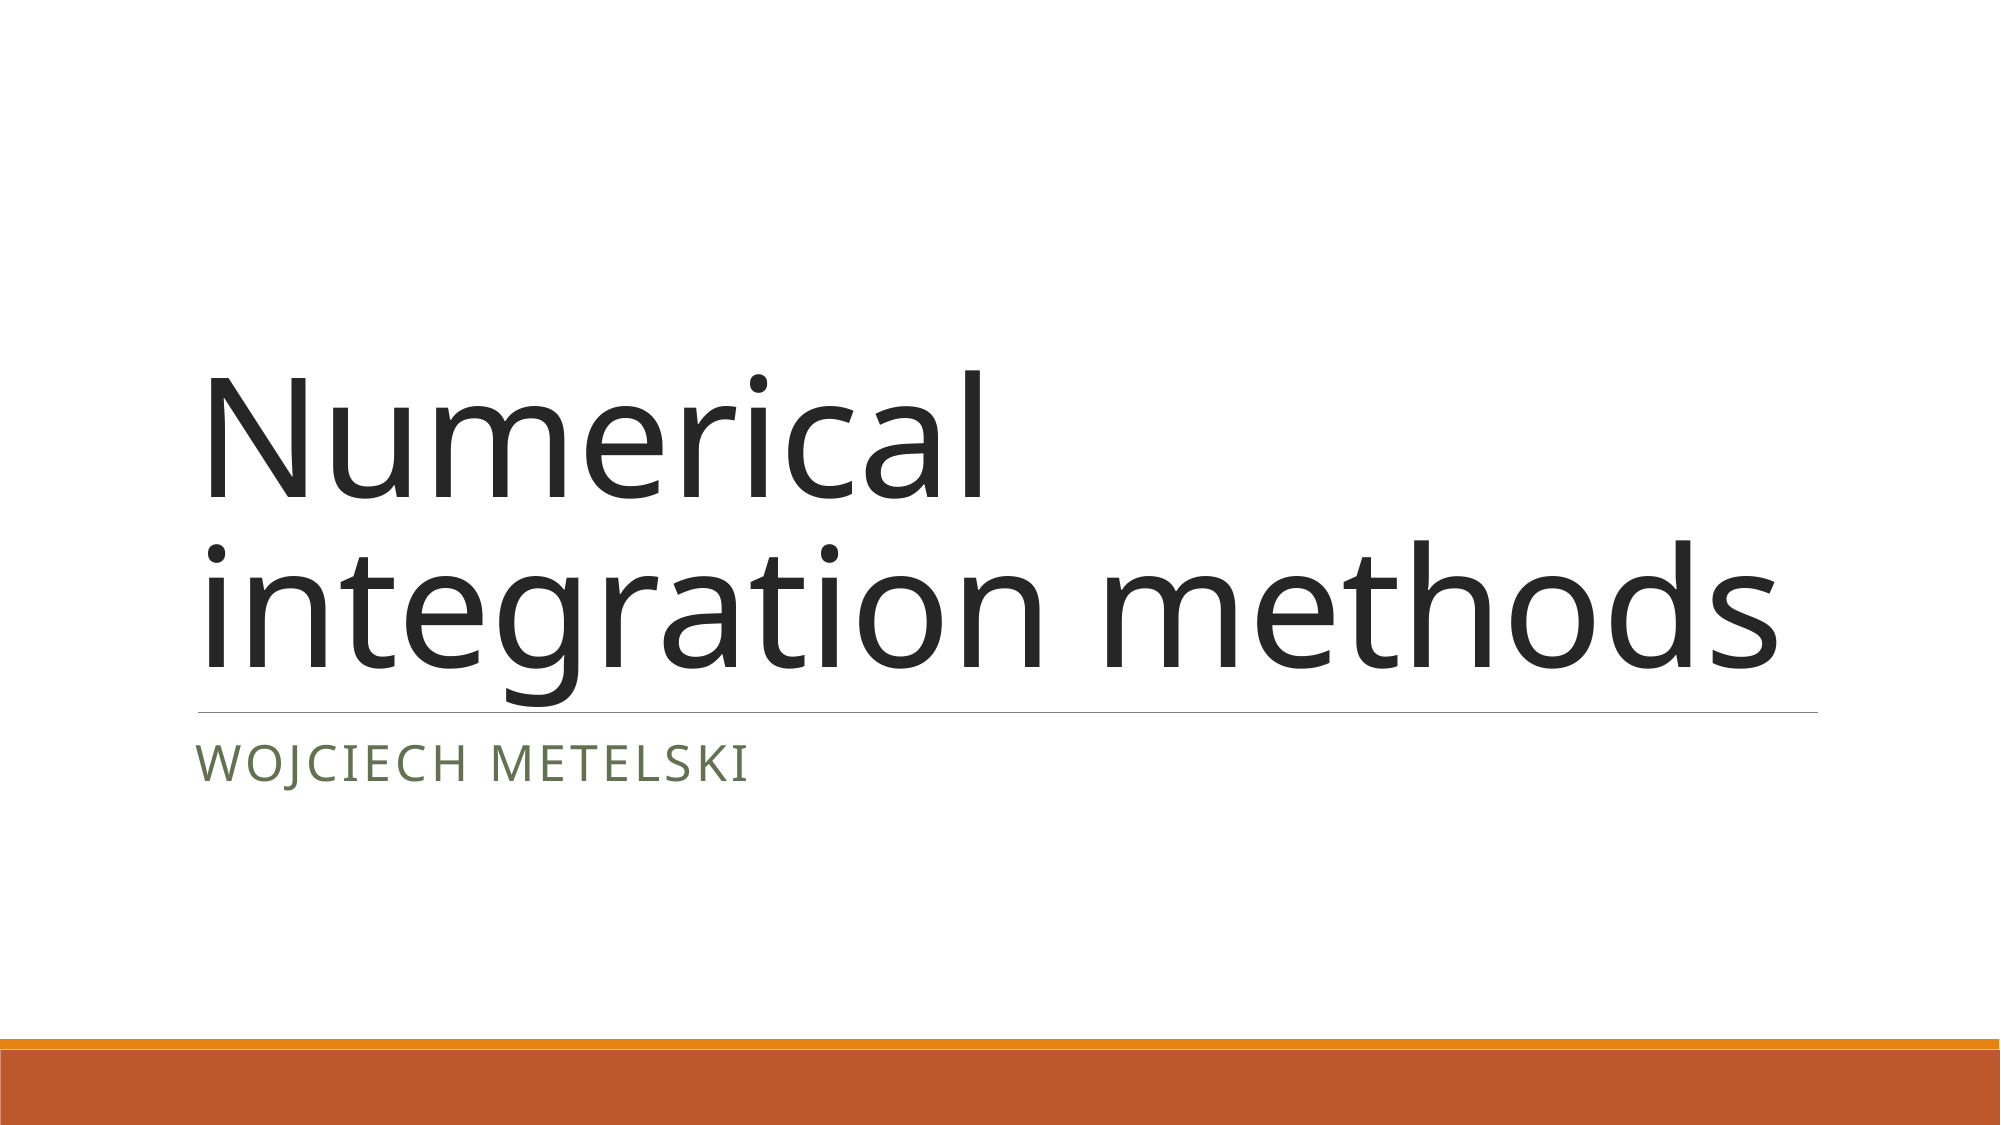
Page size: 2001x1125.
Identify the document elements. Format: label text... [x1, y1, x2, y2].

subtitle Wojciech Metelski [180, 730, 1831, 919]
title Numerical integration methods [180, 124, 1830, 710]
